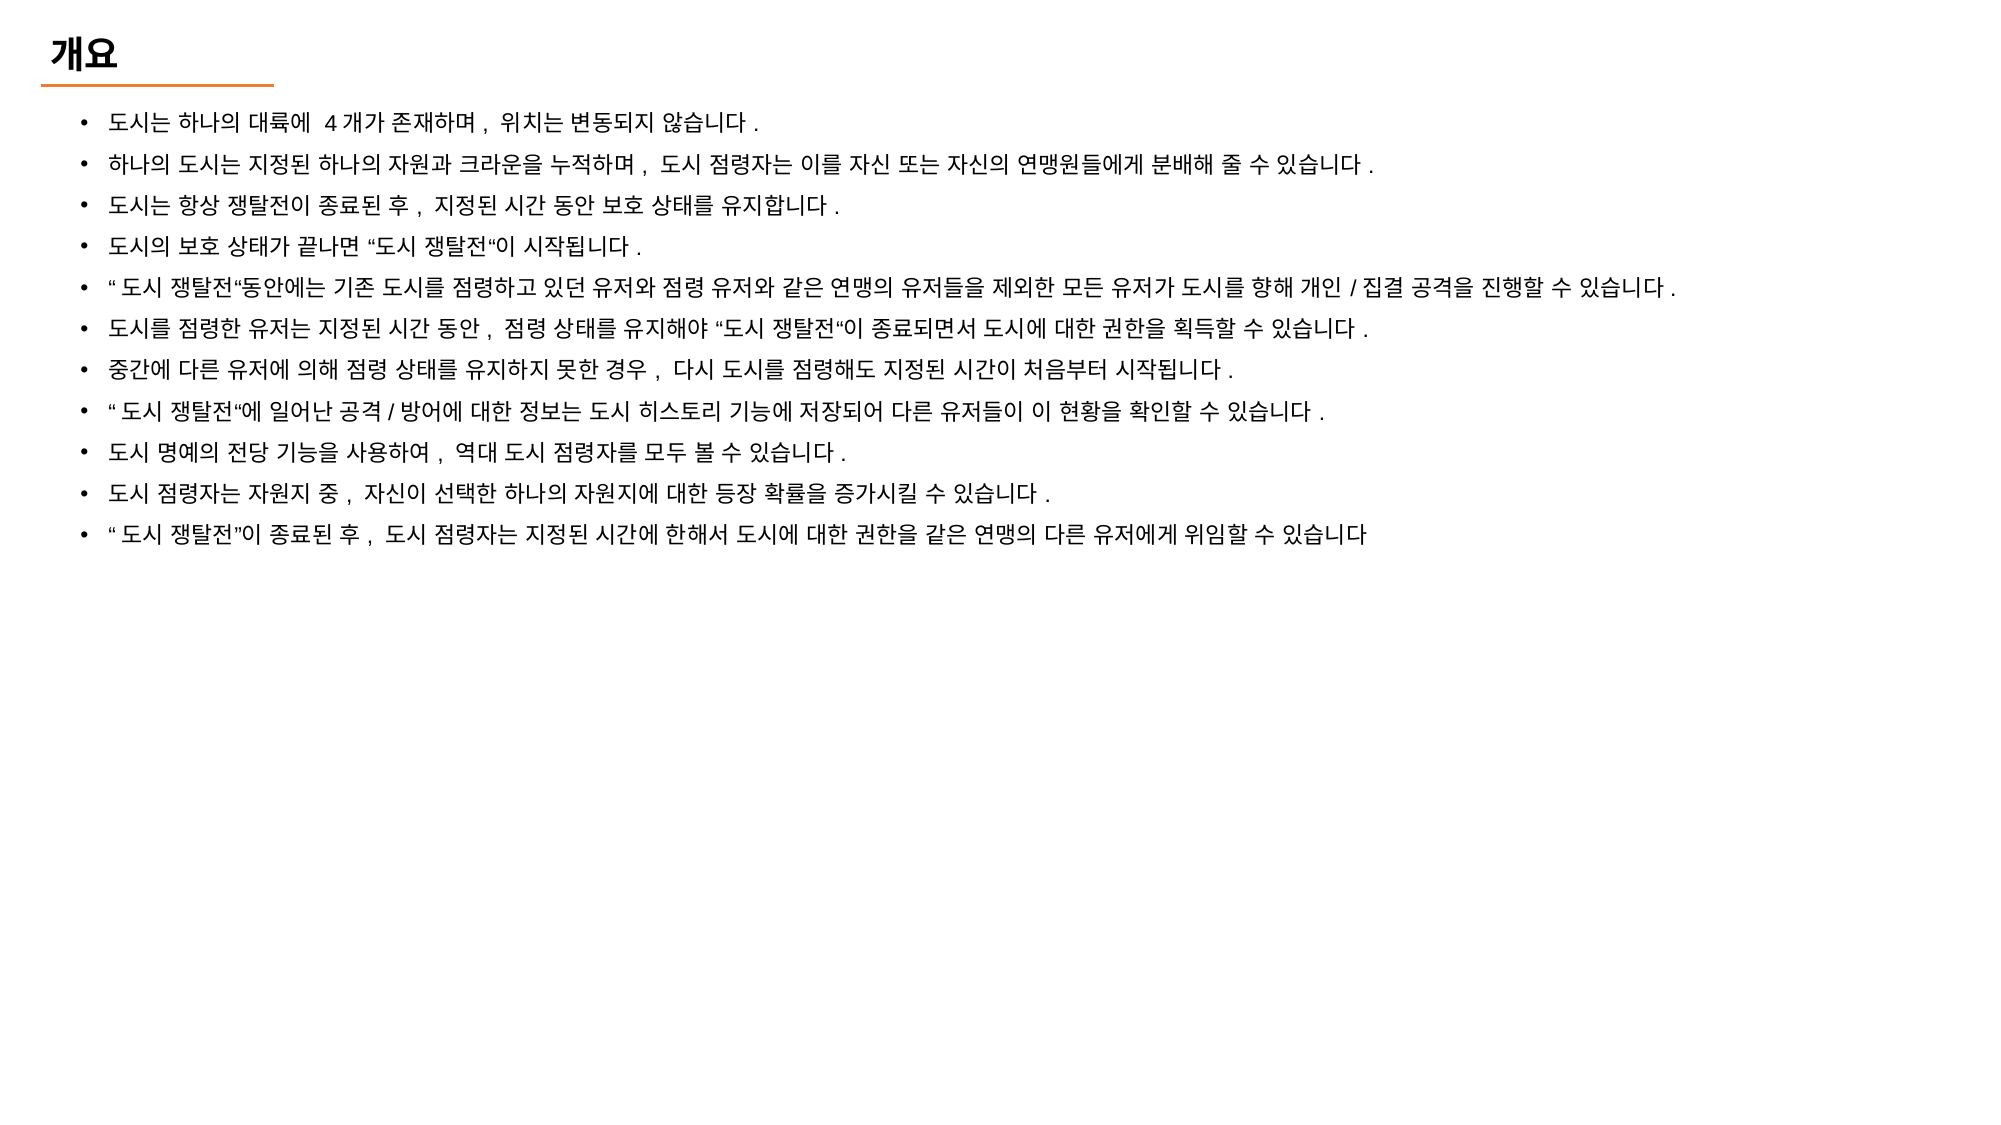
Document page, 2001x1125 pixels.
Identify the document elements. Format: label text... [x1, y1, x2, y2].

text_box 개요 [35, 23, 142, 84]
text_box 도시는 하나의 대륙에 4개가 존재하며, 위치는 변동되지 않습니다. 하나의 도시는 지정된 하나의 자원과 크라운을 누적하며, 도시 점령자는 이를 자신 또는 자신의 연맹원들에게 분배해 줄 수 있습니다. 도시는 항상 쟁탈전이 종료된 후, 지정된 시간 동안 보호 상태를 유지합니다. 도시의 보호 상태가 끝나면 “도시 쟁탈전“이 시작됩니다. “도시 쟁탈전“동안에는 기존 도시를 점령하고 있던 유저와 점령 유저와 같은 연맹의 유저들을 제외한 모든 유저가 도시를 향해 개인/집결 공격을 진행할 수 있습니다. 도시를 점령한 유저는 지정된 시간 동안, 점령 상태를 유지해야 “도시 쟁탈전“이 종료되면서 도시에 대한 권한을 획득할 수 있습니다. 중간에 다른 유저에 의해 점령 상태를 유지하지 못한 경우, 다시 도시를 점령해도 지정된 시간이 처음부터 시작됩니다. “도시 쟁탈전“에 일어난 공격/방어에 대한 정보는 도시 히스토리 기능에 저장되어 다른 유저들이 이 현황을 확인할 수 있습니다. 도시 명예의 전당 기능을 사용하여, 역대 도시 점령자를 모두 볼 수 있습니다. 도시 점령자는 자원지 중, 자신이 선택한 하나의 자원지에 대한 등장 확률을 증가시킬 수 있습니다. “도시 쟁탈전”이 종료된 후, 도시 점령자는 지정된 시간에 한해서 도시에 대한 권한을 같은 연맹의 다른 유저에게 위임할 수 있습니다 [65, 87, 2000, 562]
